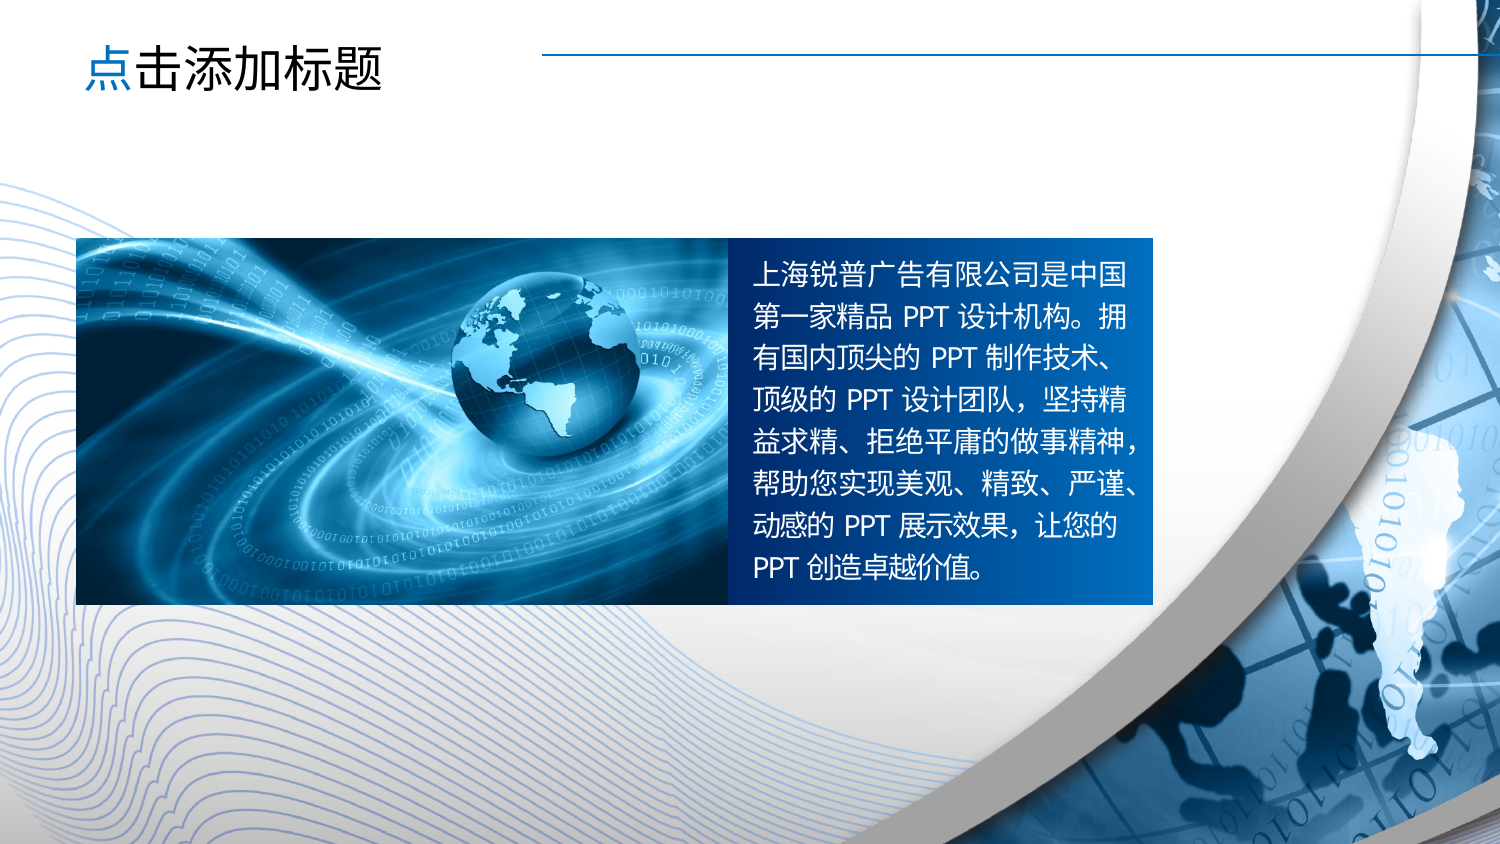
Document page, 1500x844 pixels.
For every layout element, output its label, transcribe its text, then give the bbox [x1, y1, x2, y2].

picture [0, 0, 1500, 844]
text_box 点击添加标题 [0, 0, 494, 105]
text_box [76, 238, 1154, 606]
